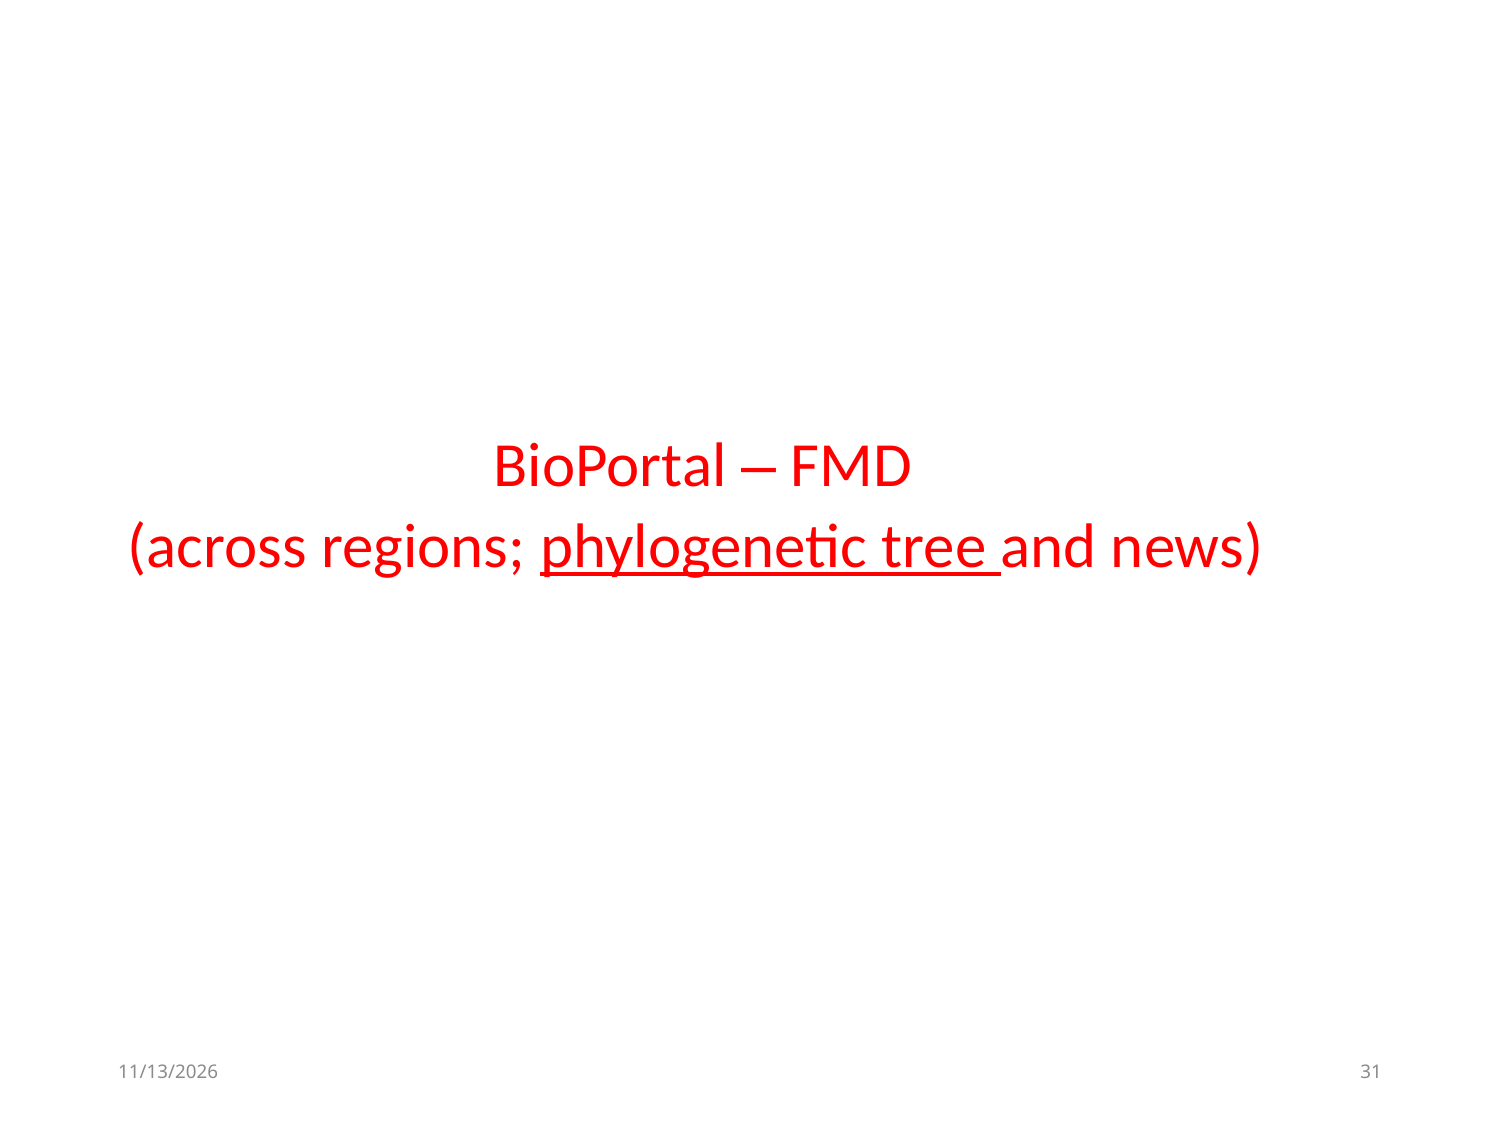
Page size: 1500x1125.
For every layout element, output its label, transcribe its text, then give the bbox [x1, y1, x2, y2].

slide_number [103, 1042, 441, 1103]
slide_number 31 [1059, 1042, 1397, 1103]
list BioPortal – FMD (across regions; phylogenetic tree and news) [92, 425, 1313, 625]
